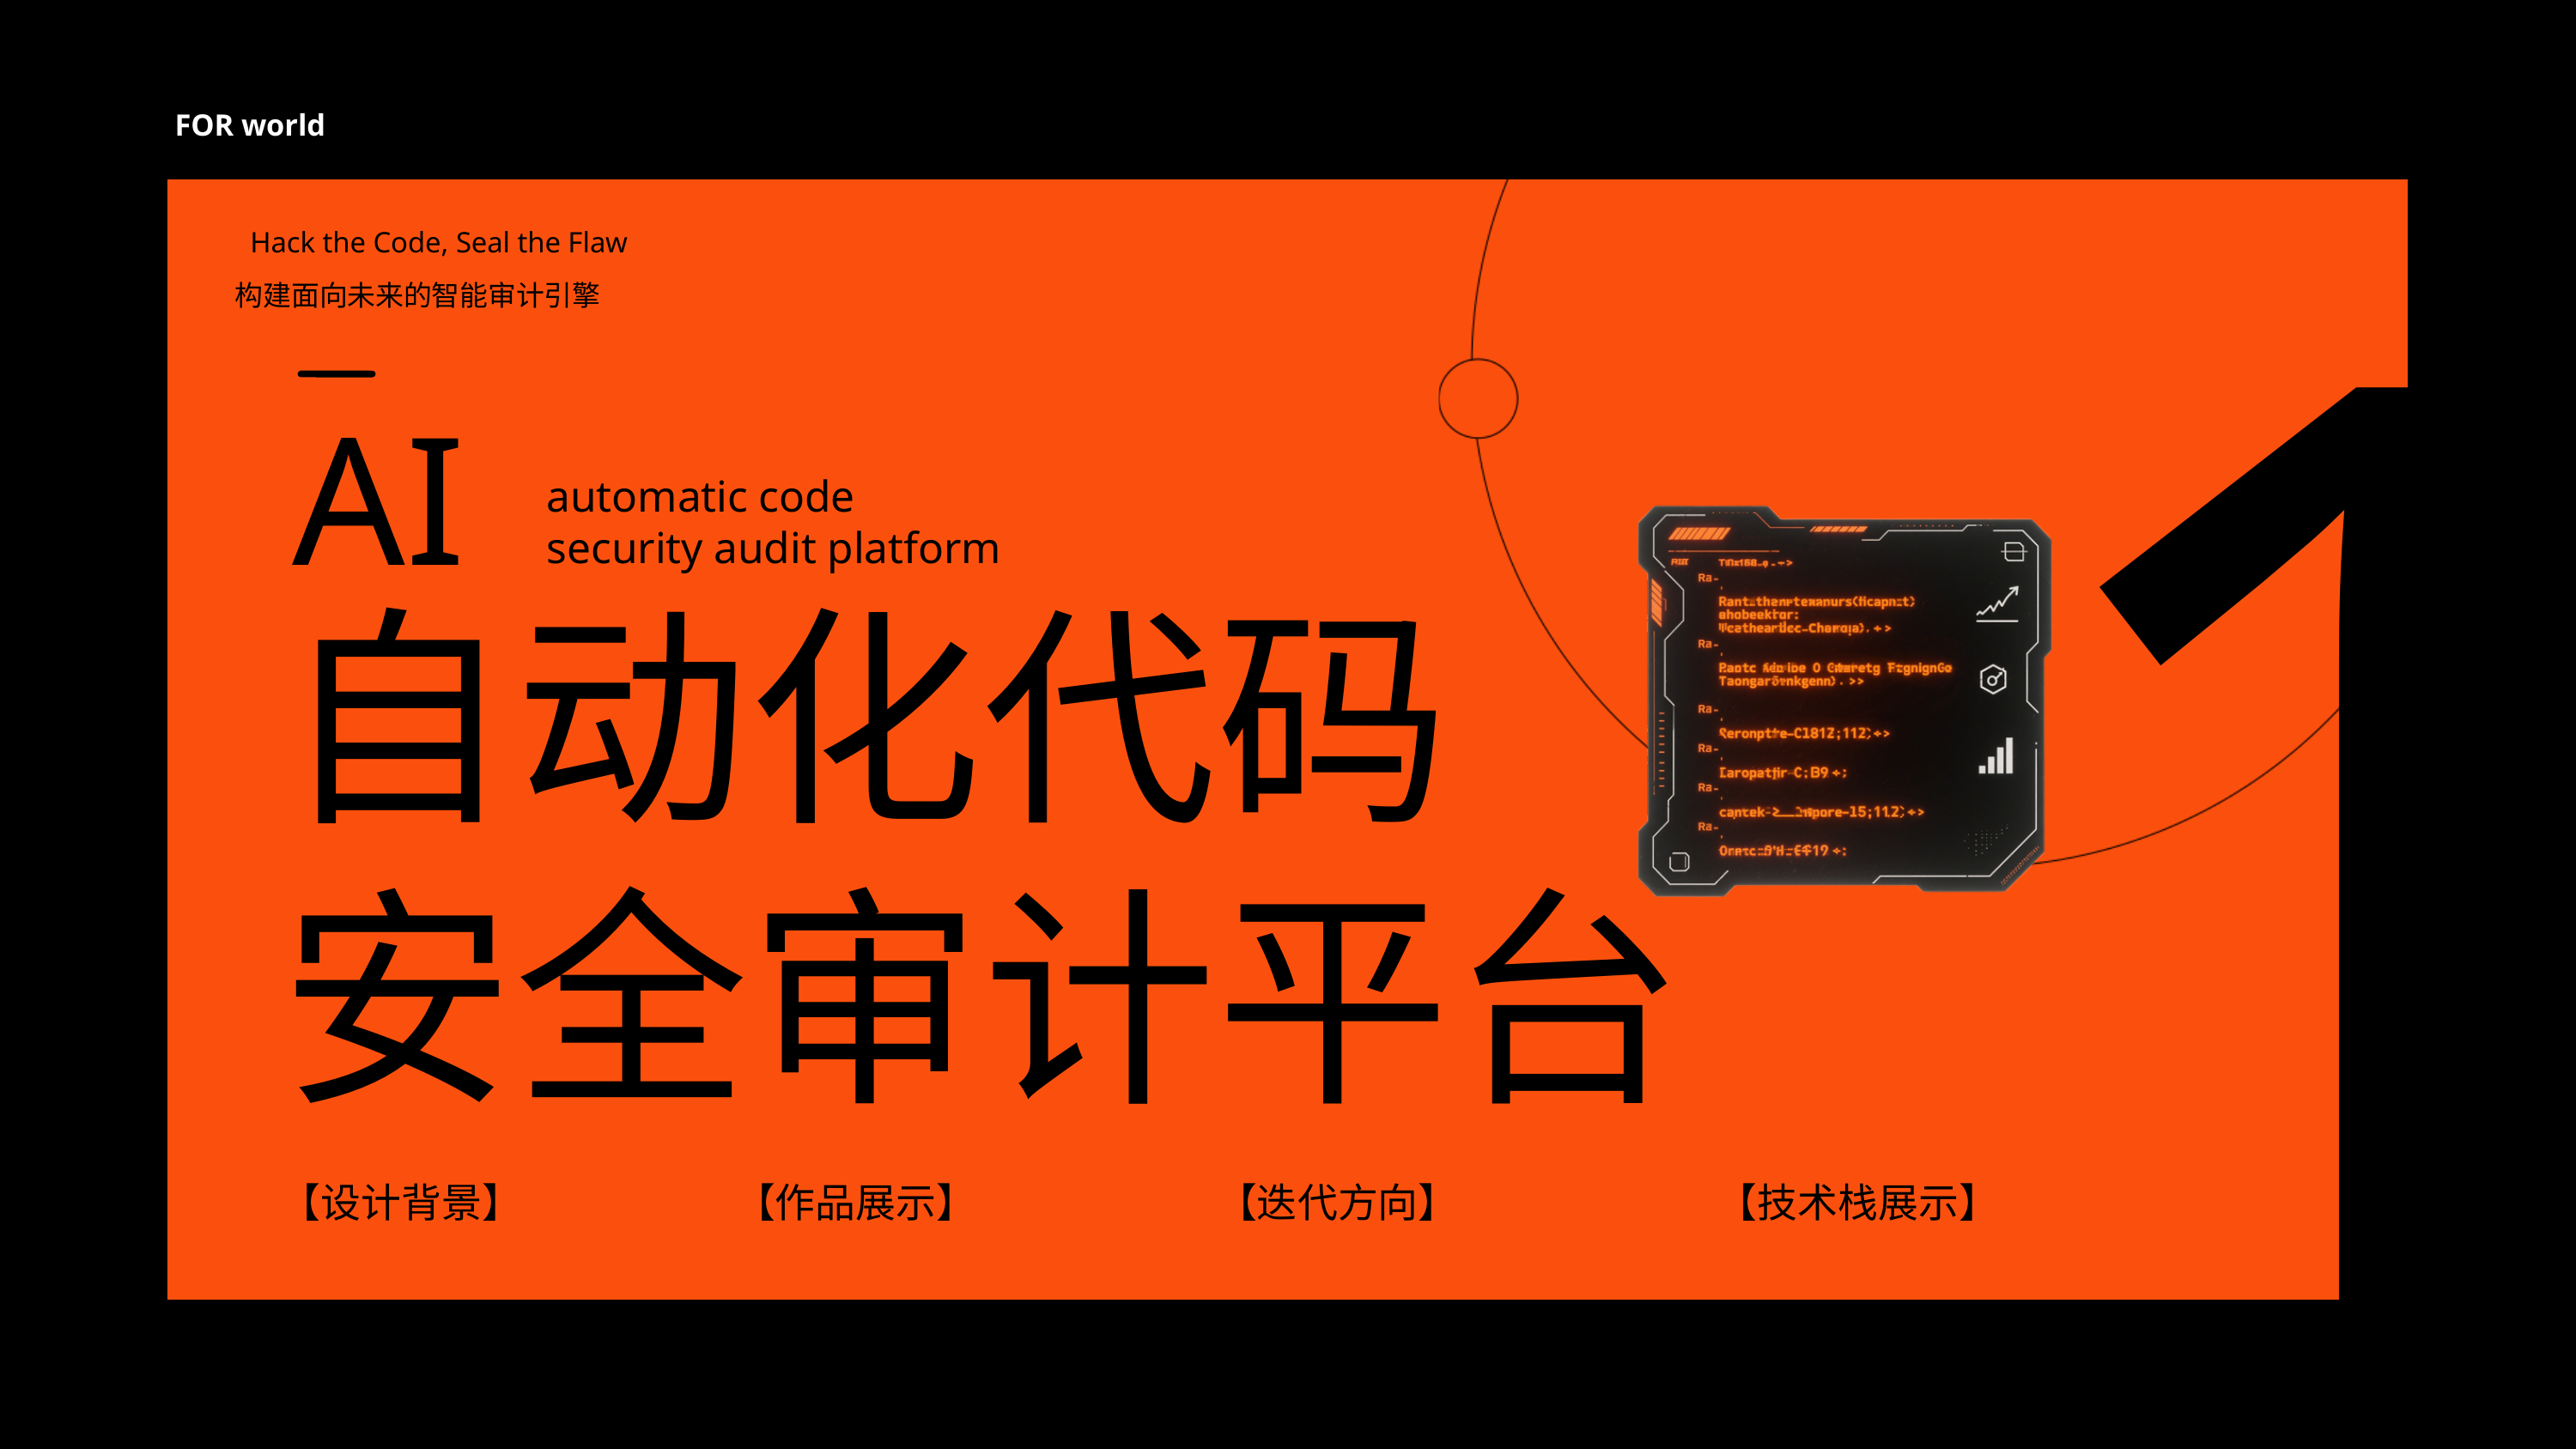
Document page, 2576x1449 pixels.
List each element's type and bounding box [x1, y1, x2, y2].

text_box [167, 179, 2409, 1300]
text_box [0, 0, 2576, 1449]
